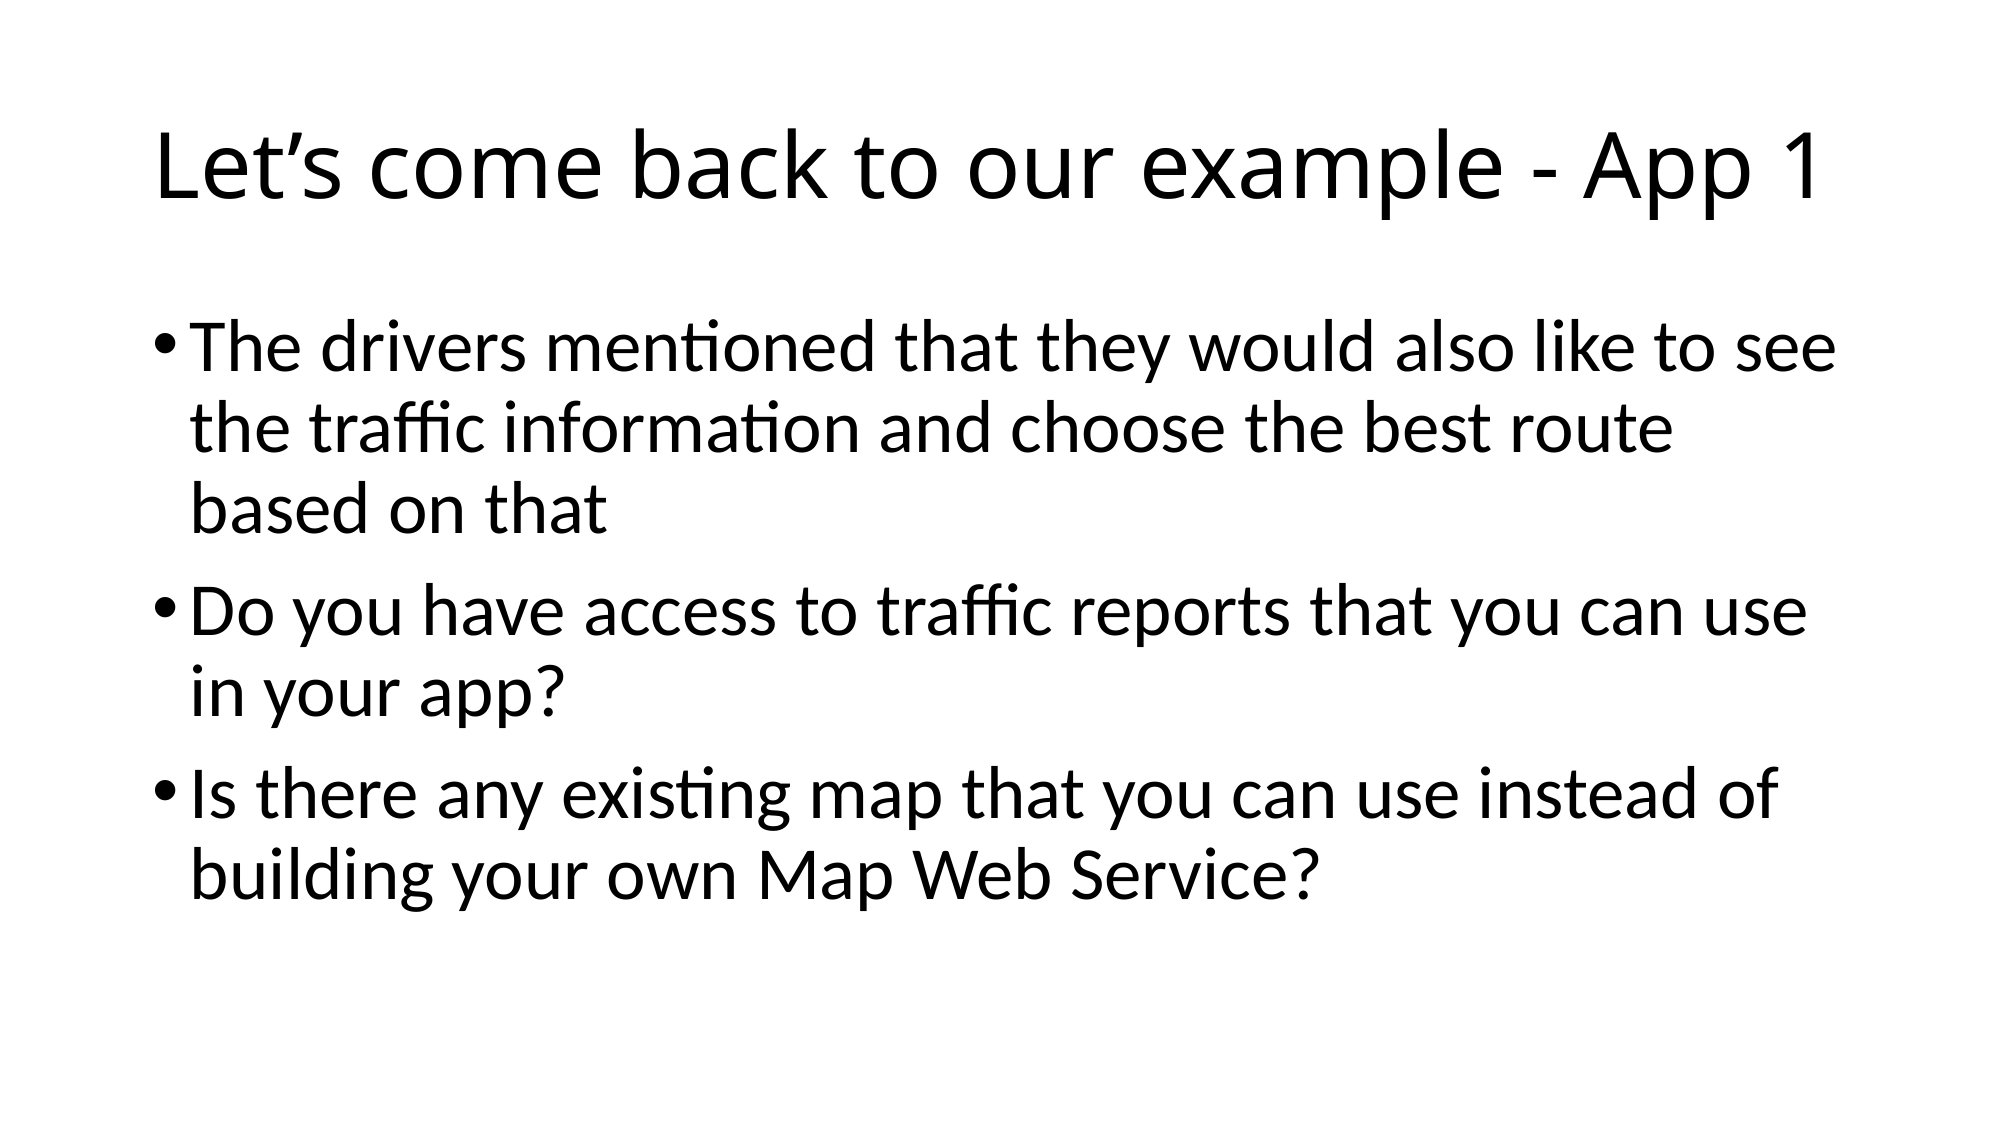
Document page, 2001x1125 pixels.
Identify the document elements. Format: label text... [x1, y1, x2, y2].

title Let’s come back to our example - App 1 [137, 59, 1863, 278]
list The drivers mentioned that they would also like to see the traffic information and choose the best route based on that Do you have access to traffic reports that you can use in your app? Is there any existing map that you can use instead of building your own Map Web Service? [137, 299, 1863, 1014]
